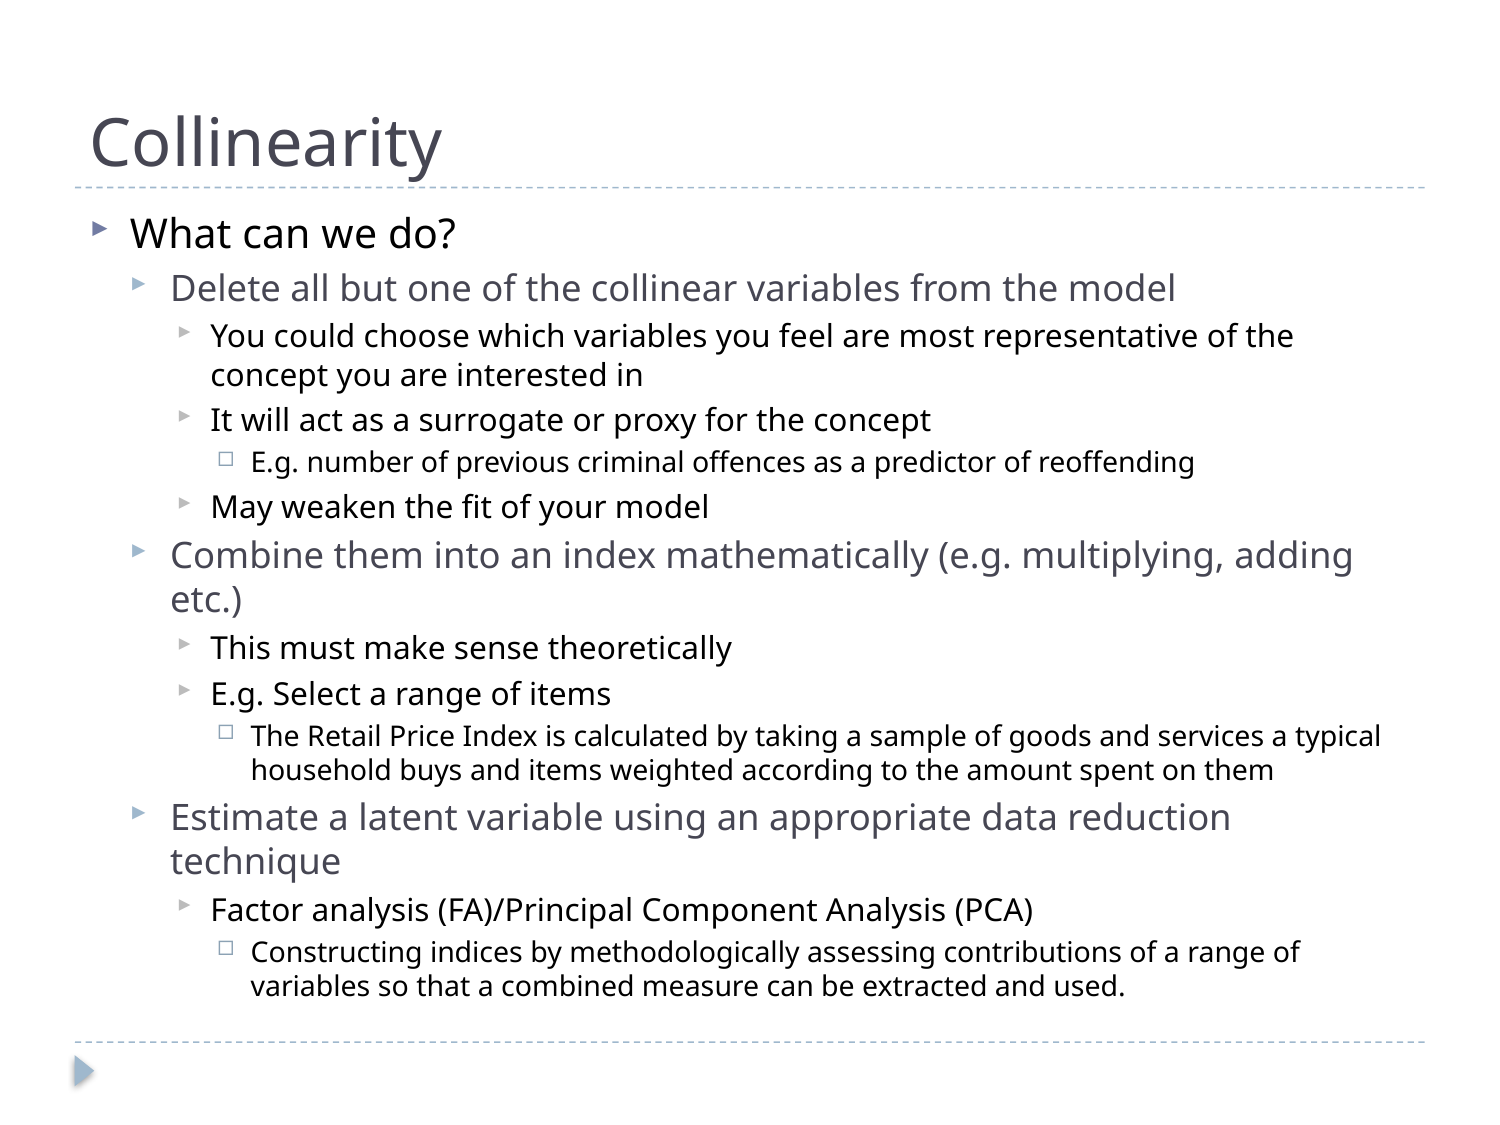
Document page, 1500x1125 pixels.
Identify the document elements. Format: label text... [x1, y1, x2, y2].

list What can we do? Delete all but one of the collinear variables from the model You could choose which variables you feel are most representative of the concept you are interested in It will act as a surrogate or proxy for the concept E.g. number of previous criminal offences as a predictor of reoffending May weaken the fit of your model Combine them into an index mathematically (e.g. multiplying, adding etc.) This must make sense theoretically E.g. Select a range of items The Retail Price Index is calculated by taking a sample of goods and services a typical household buys and items weighted according to the amount spent on them Estimate a latent variable using an appropriate data reduction technique Factor analysis (FA)/Principal Component Analysis (PCA) Constructing indices by methodologically assessing contributions of a range of variables so that a combined measure can be extracted and used. [75, 200, 1425, 1010]
title Collinearity [75, 24, 1425, 188]
